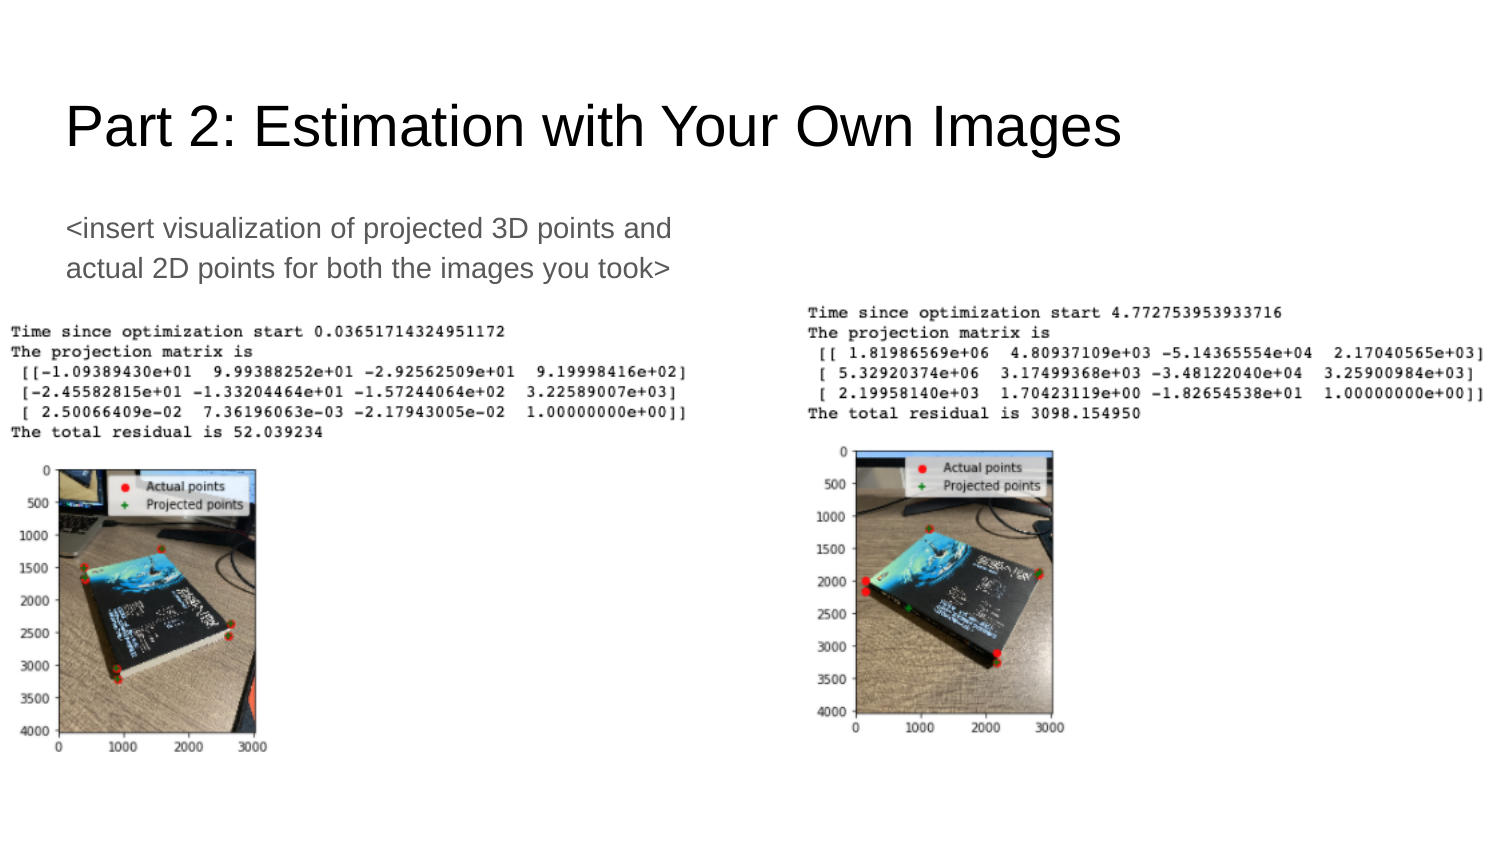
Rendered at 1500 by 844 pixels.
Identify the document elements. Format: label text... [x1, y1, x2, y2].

picture [801, 299, 1500, 750]
text_box Part 2: Estimation with Your Own Images [51, 72, 1449, 167]
picture [0, 318, 702, 768]
text_box <insert visualization of projected 3D points and actual 2D points for both the images you took> [51, 189, 708, 750]
